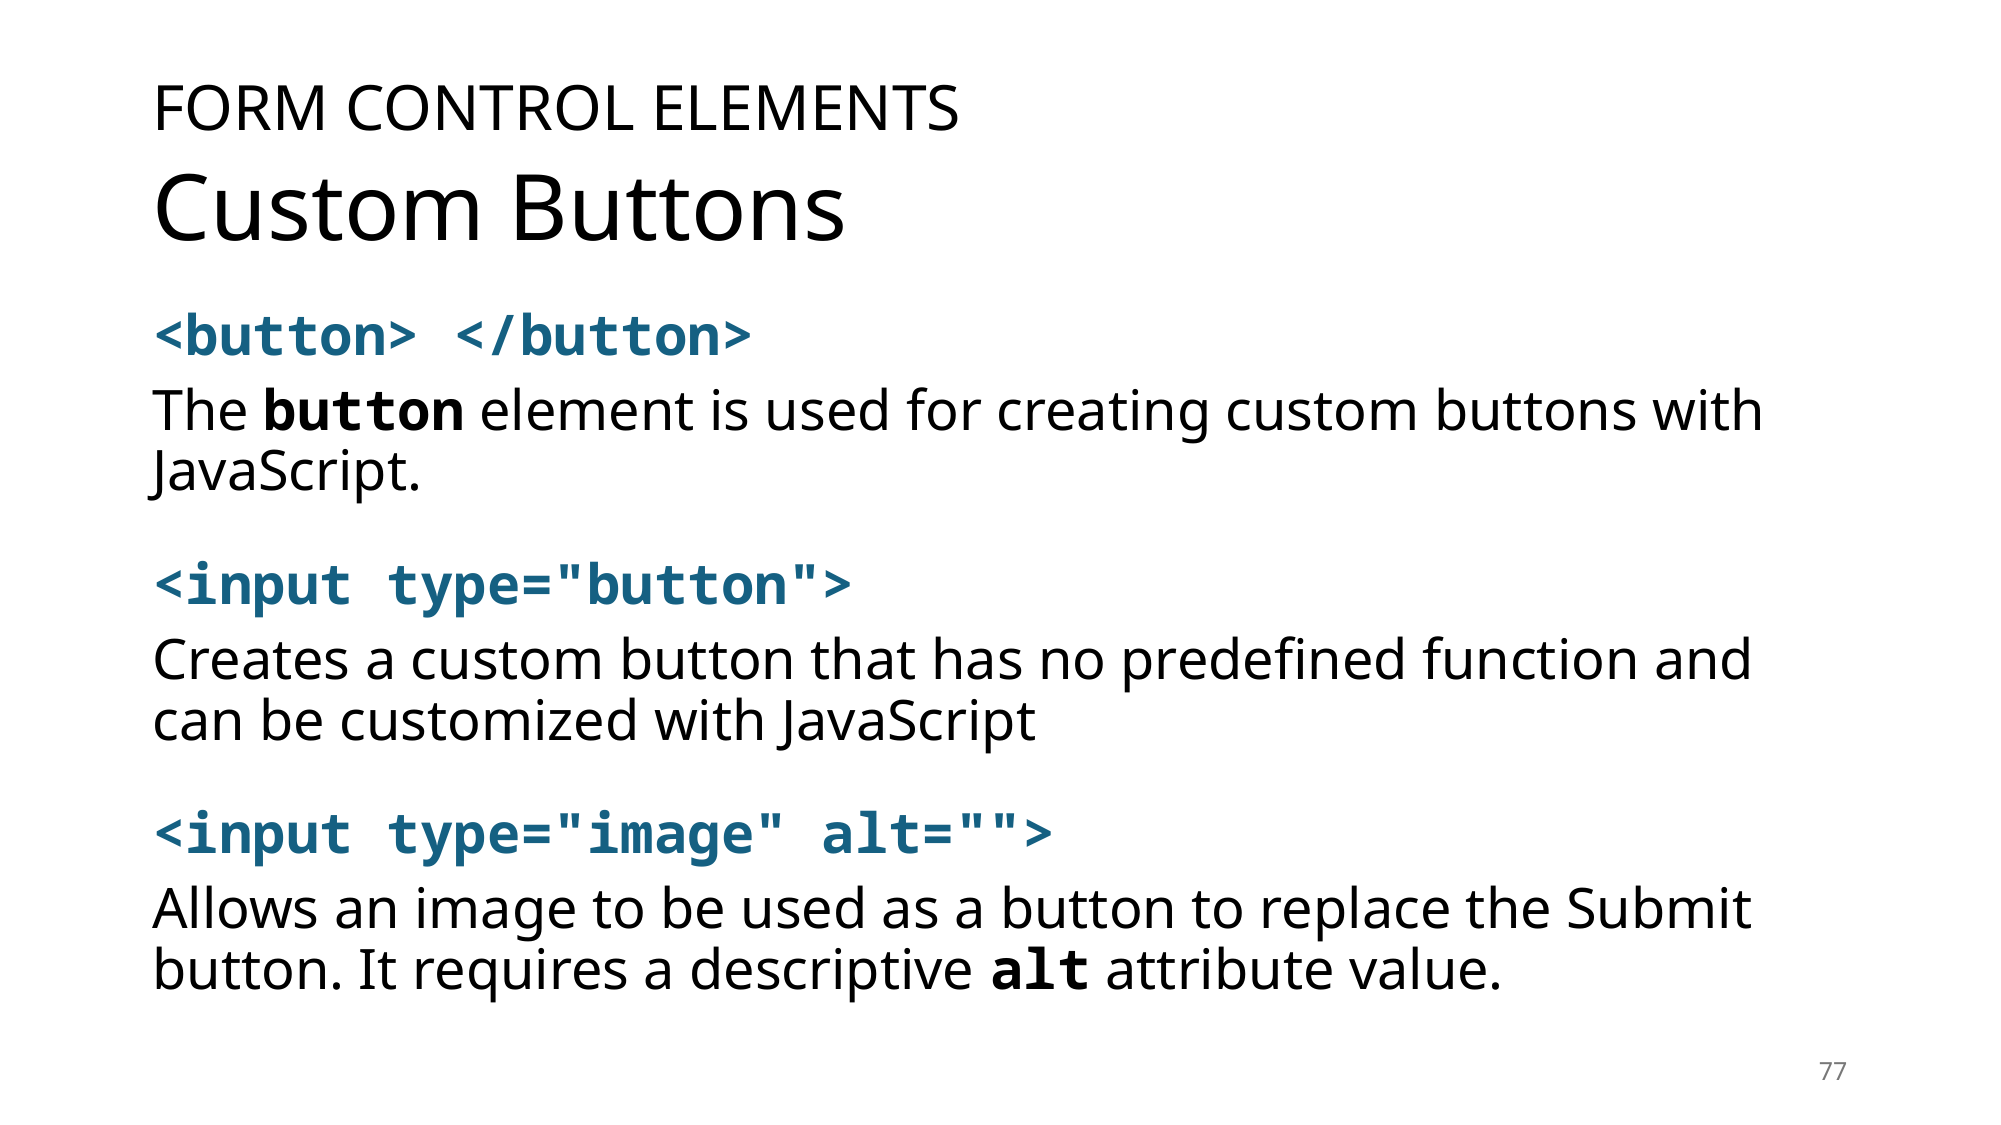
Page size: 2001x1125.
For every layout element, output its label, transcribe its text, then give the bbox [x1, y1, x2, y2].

slide_number 77 [1412, 1042, 1863, 1103]
title FORM CONTROL ELEMENTS Custom Buttons [137, 59, 1863, 278]
list <button> </button> The button element is used for creating custom buttons with JavaScript. <input type="button"> Creates a custom button that has no predefined function and can be customized with JavaScript <input type="image" alt=""> Allows an image to be used as a button to replace the Submit button. It requires a descriptive alt attribute value. [137, 299, 1863, 1014]
